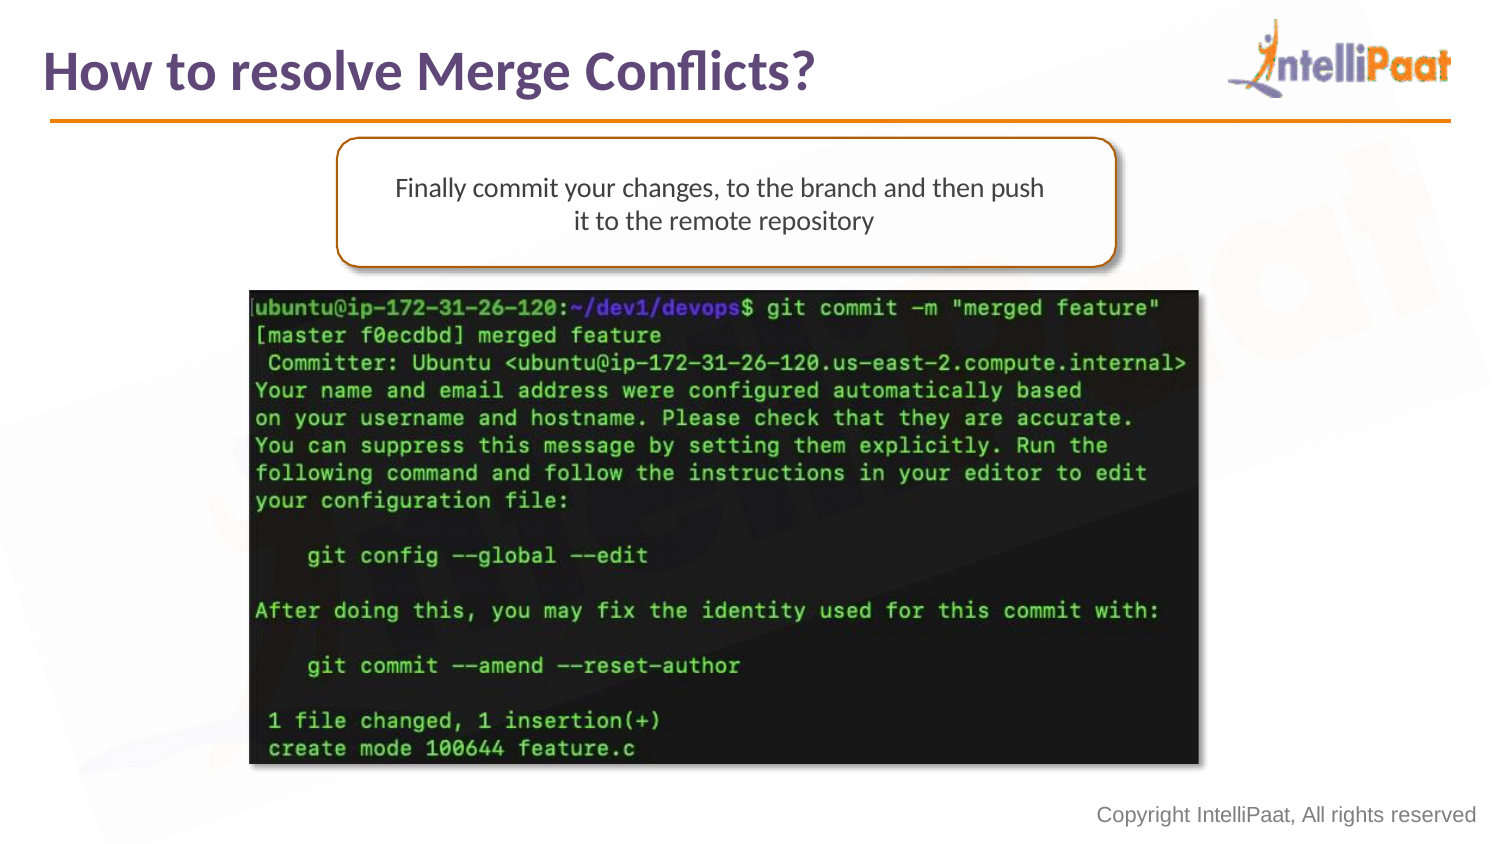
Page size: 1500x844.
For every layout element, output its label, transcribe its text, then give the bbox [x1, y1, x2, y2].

text_box [0, 0, 1494, 844]
footer Copyright IntelliPaat, All rights reserved [1094, 801, 1485, 844]
